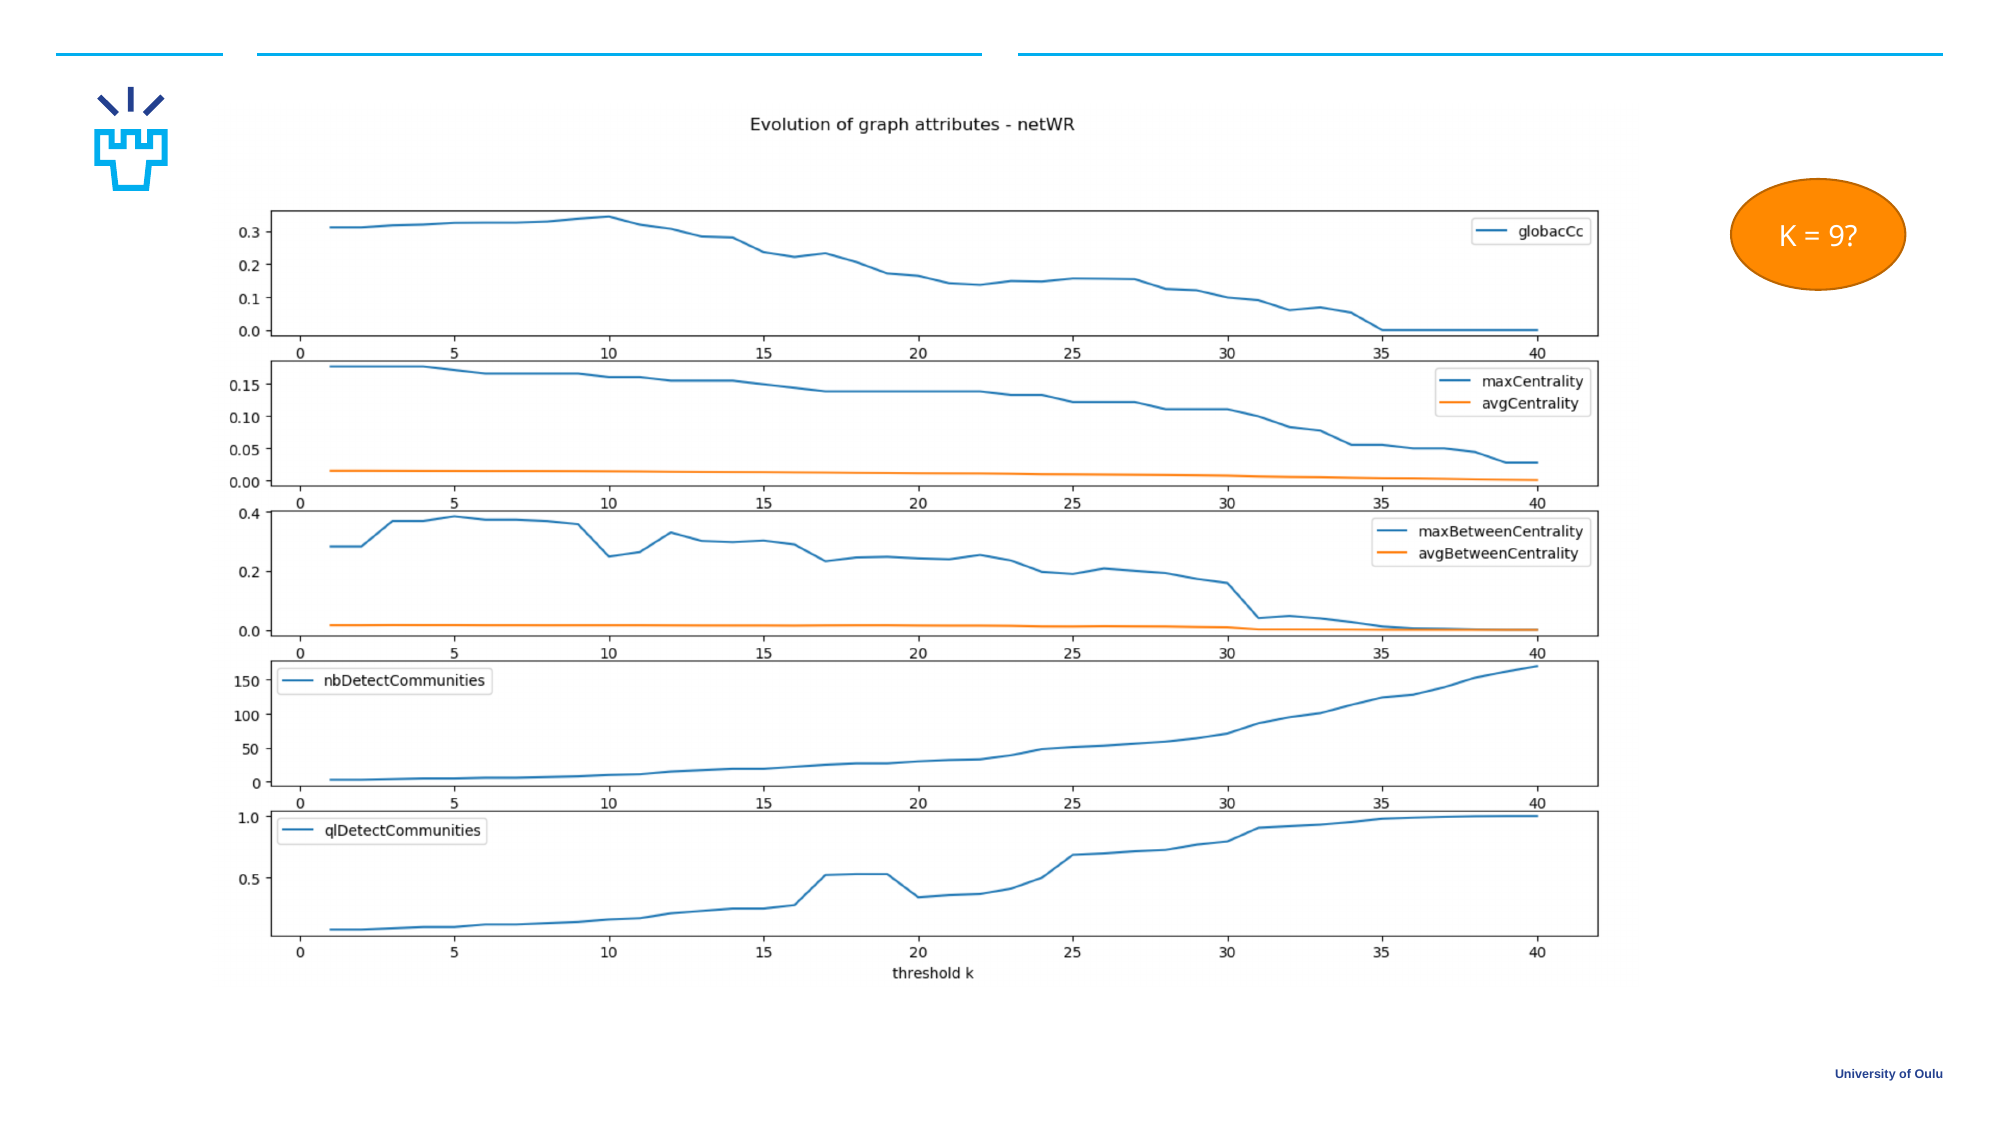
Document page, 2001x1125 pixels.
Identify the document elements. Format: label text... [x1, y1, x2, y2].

text_box K = 9? [1729, 177, 1907, 291]
picture [212, 103, 1639, 987]
